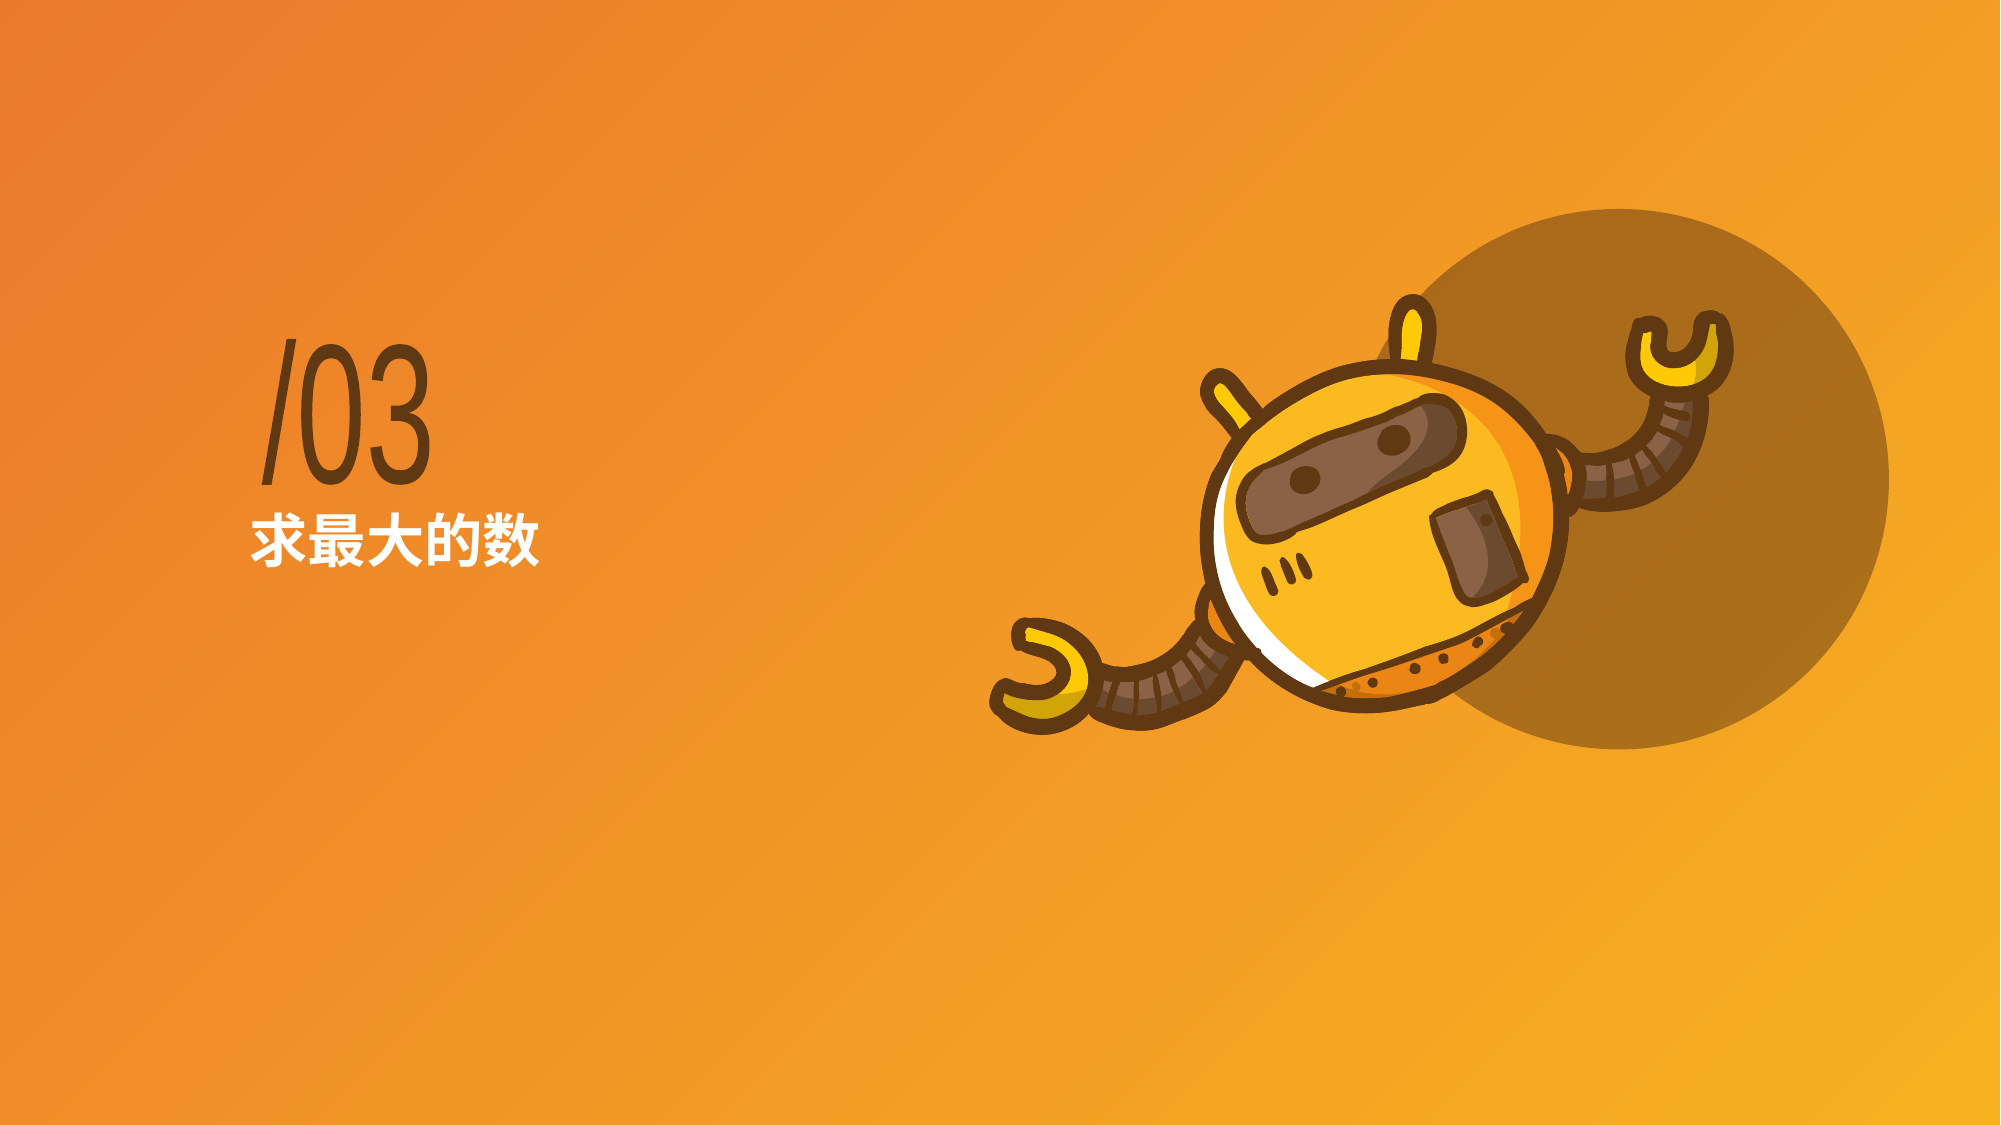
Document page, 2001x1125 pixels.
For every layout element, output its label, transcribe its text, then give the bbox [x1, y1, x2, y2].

title 求最大的数 [234, 436, 1124, 583]
